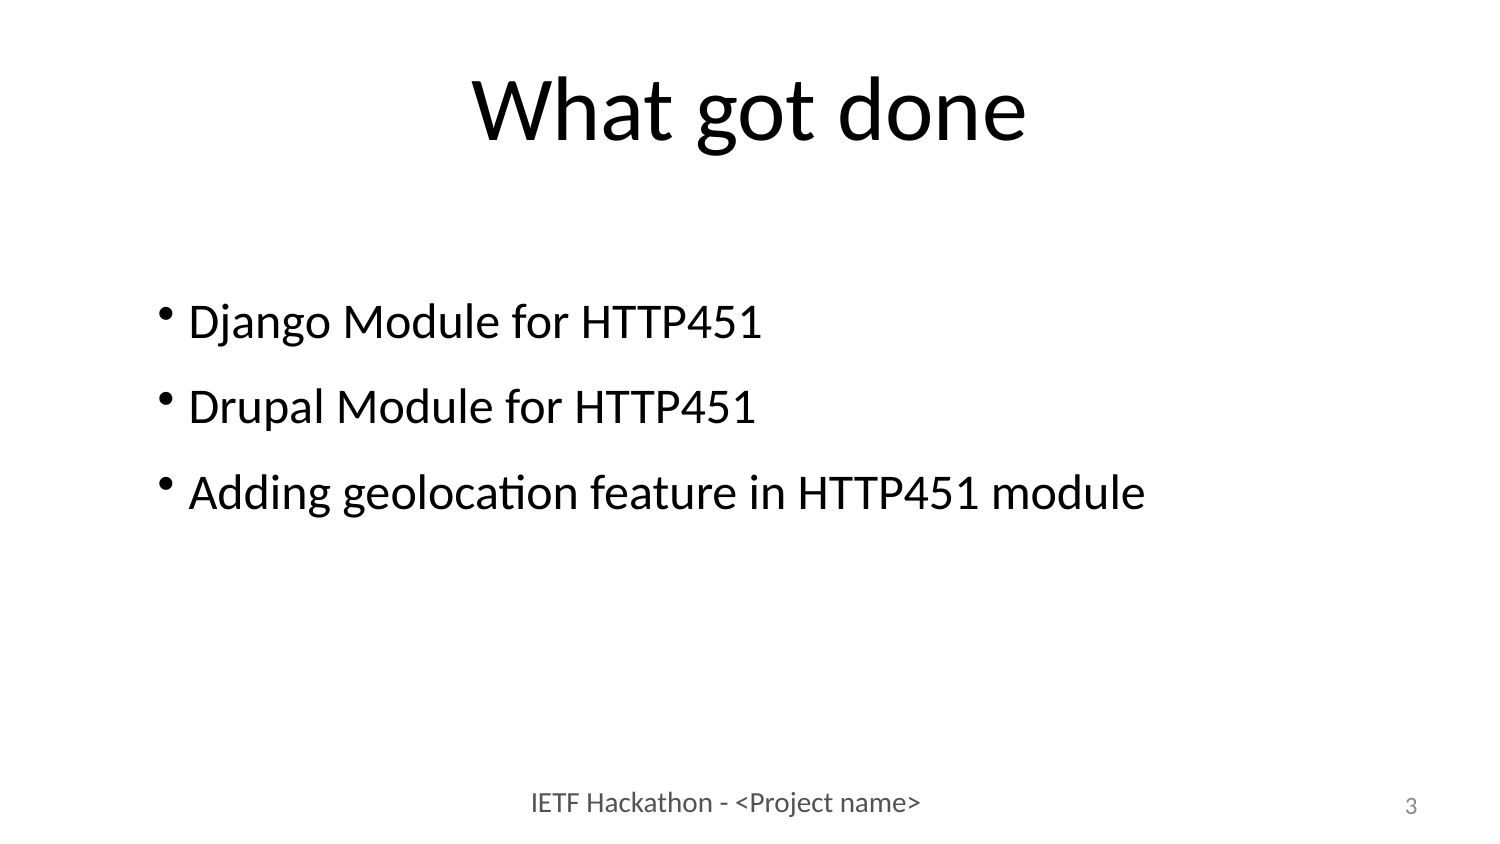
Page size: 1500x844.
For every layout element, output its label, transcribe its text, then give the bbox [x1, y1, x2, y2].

title What got done [74, 33, 1426, 175]
slide_number 3 [1394, 781, 1426, 828]
list Django Module for HTTP451 Drupal Module for HTTP451 Adding geolocation feature in HTTP451 module [74, 196, 1379, 783]
